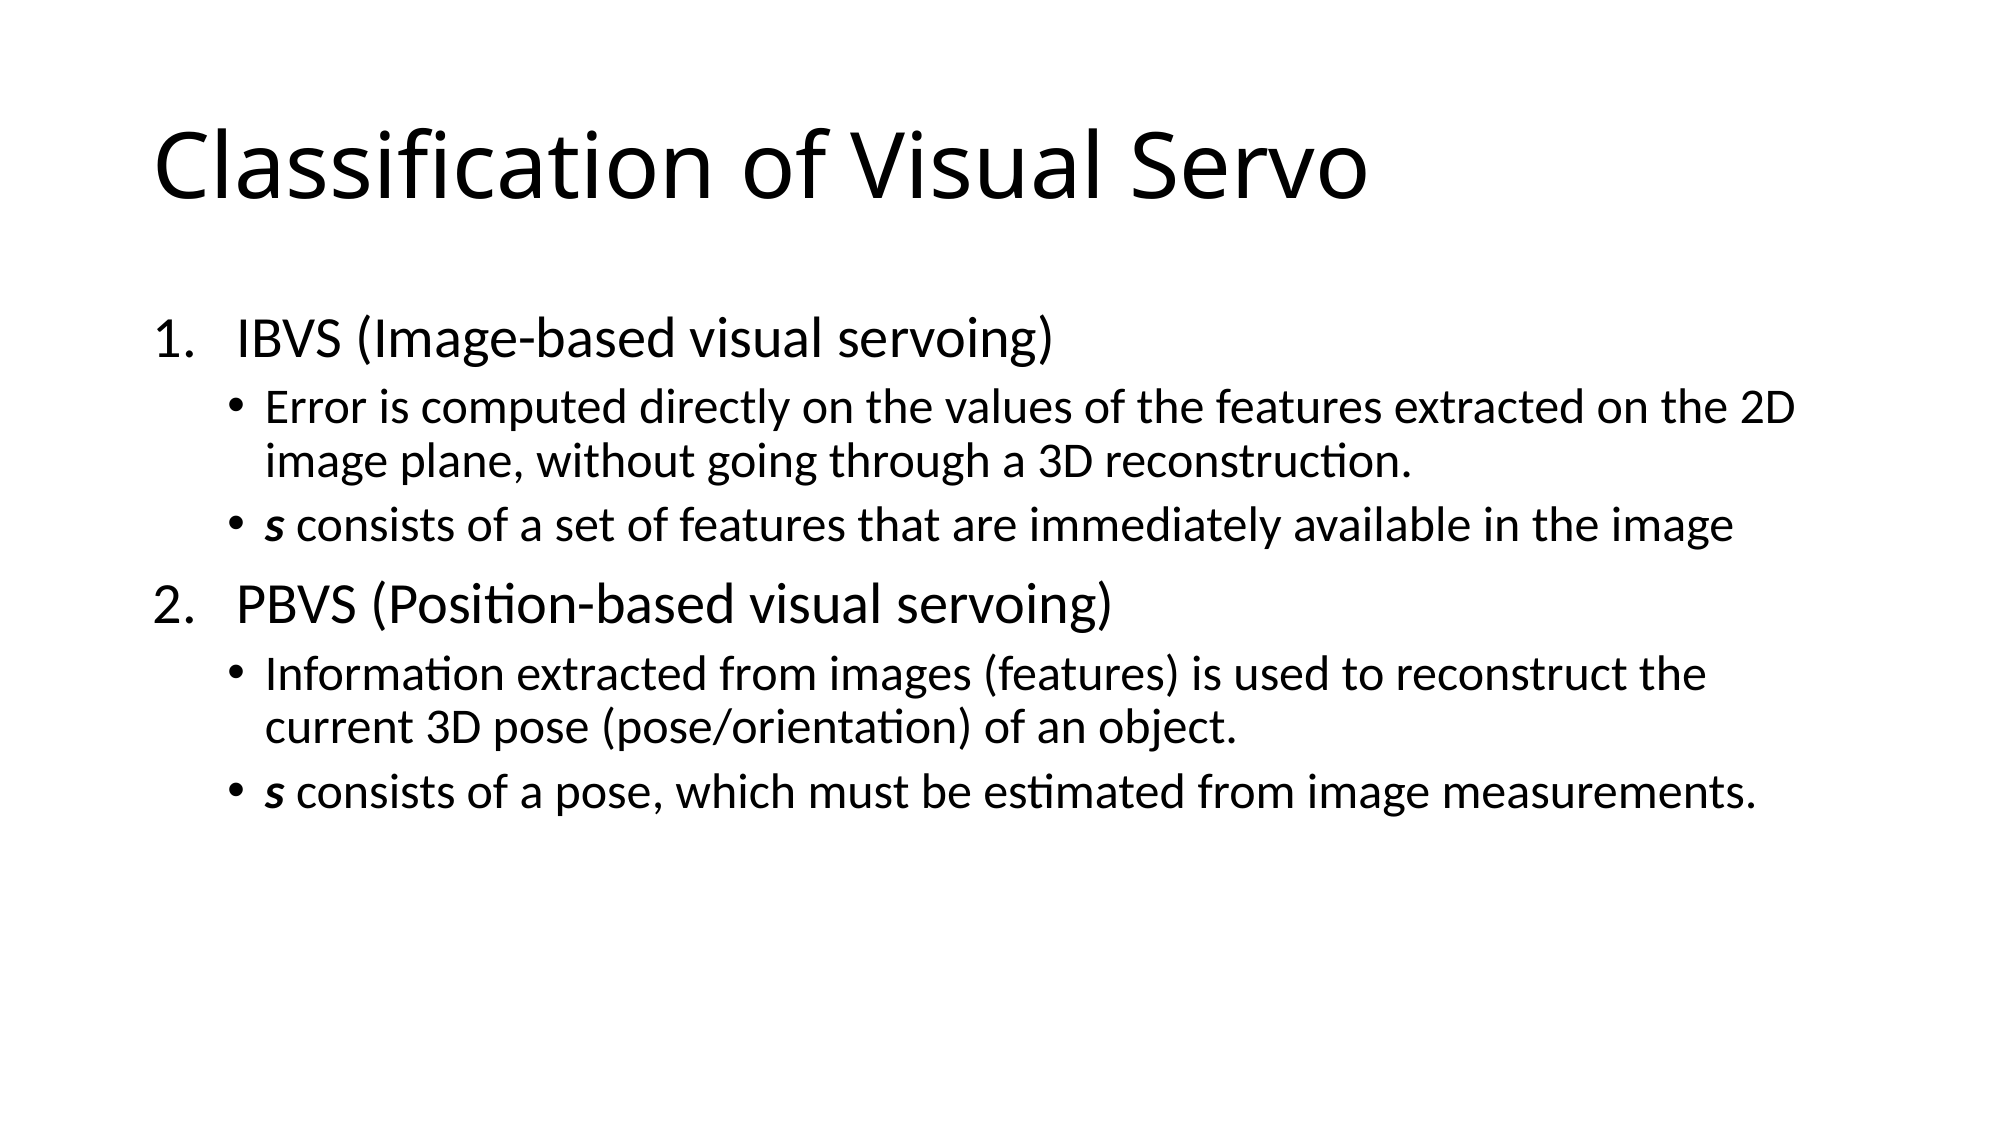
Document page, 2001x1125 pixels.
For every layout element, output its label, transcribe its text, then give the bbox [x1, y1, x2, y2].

title Classification of Visual Servo [137, 59, 1863, 278]
list IBVS (Image-based visual servoing) Error is computed directly on the values of the features extracted on the 2D image plane, without going through a 3D reconstruction. s consists of a set of features that are immediately available in the image PBVS (Position-based visual servoing) Information extracted from images (features) is used to reconstruct the current 3D pose (pose/orientation) of an object. s consists of a pose, which must be estimated from image measurements. [137, 299, 1863, 1014]
